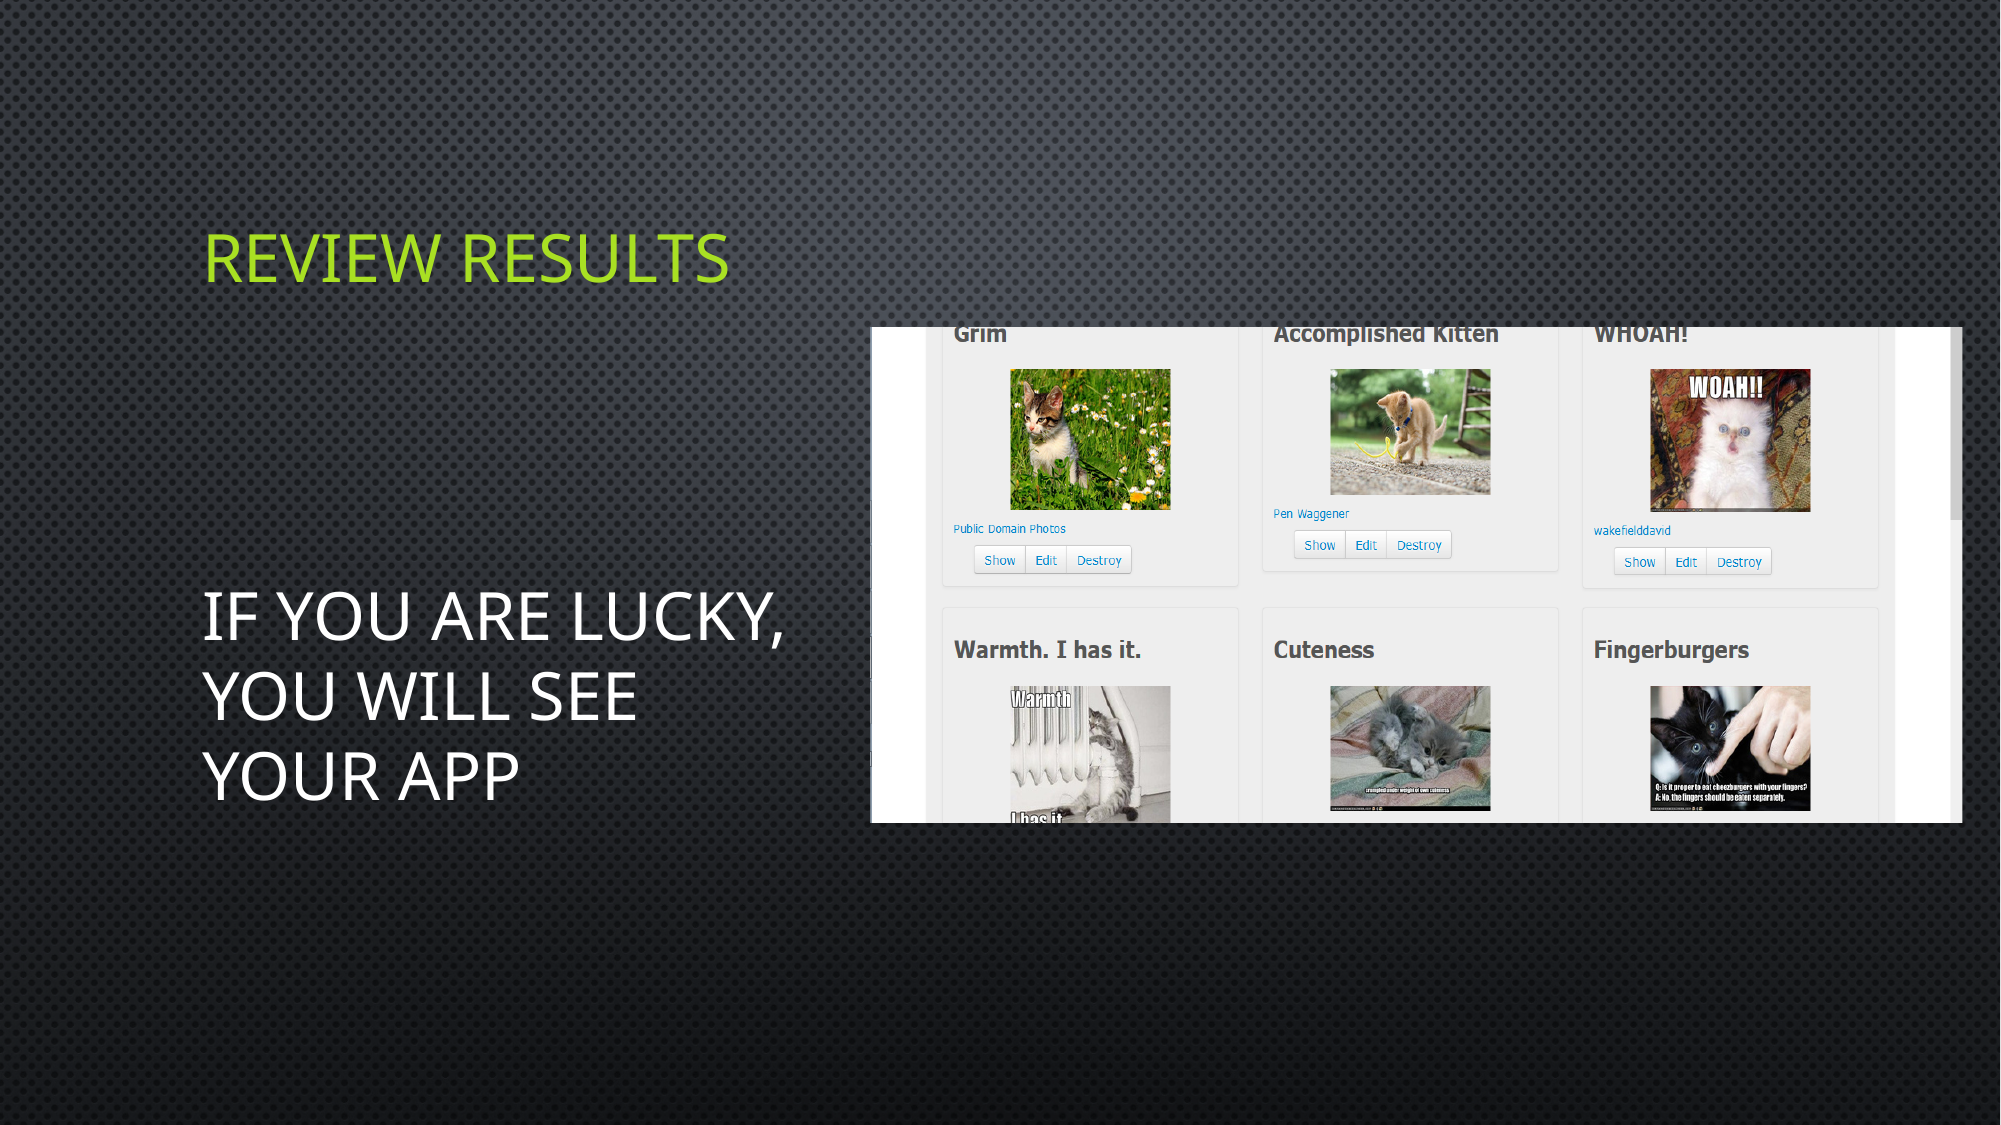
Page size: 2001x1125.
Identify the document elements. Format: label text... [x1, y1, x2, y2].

list If you are lucky, you will see your app [187, 437, 816, 950]
title Review results [187, 99, 1813, 413]
picture [870, 326, 1963, 823]
